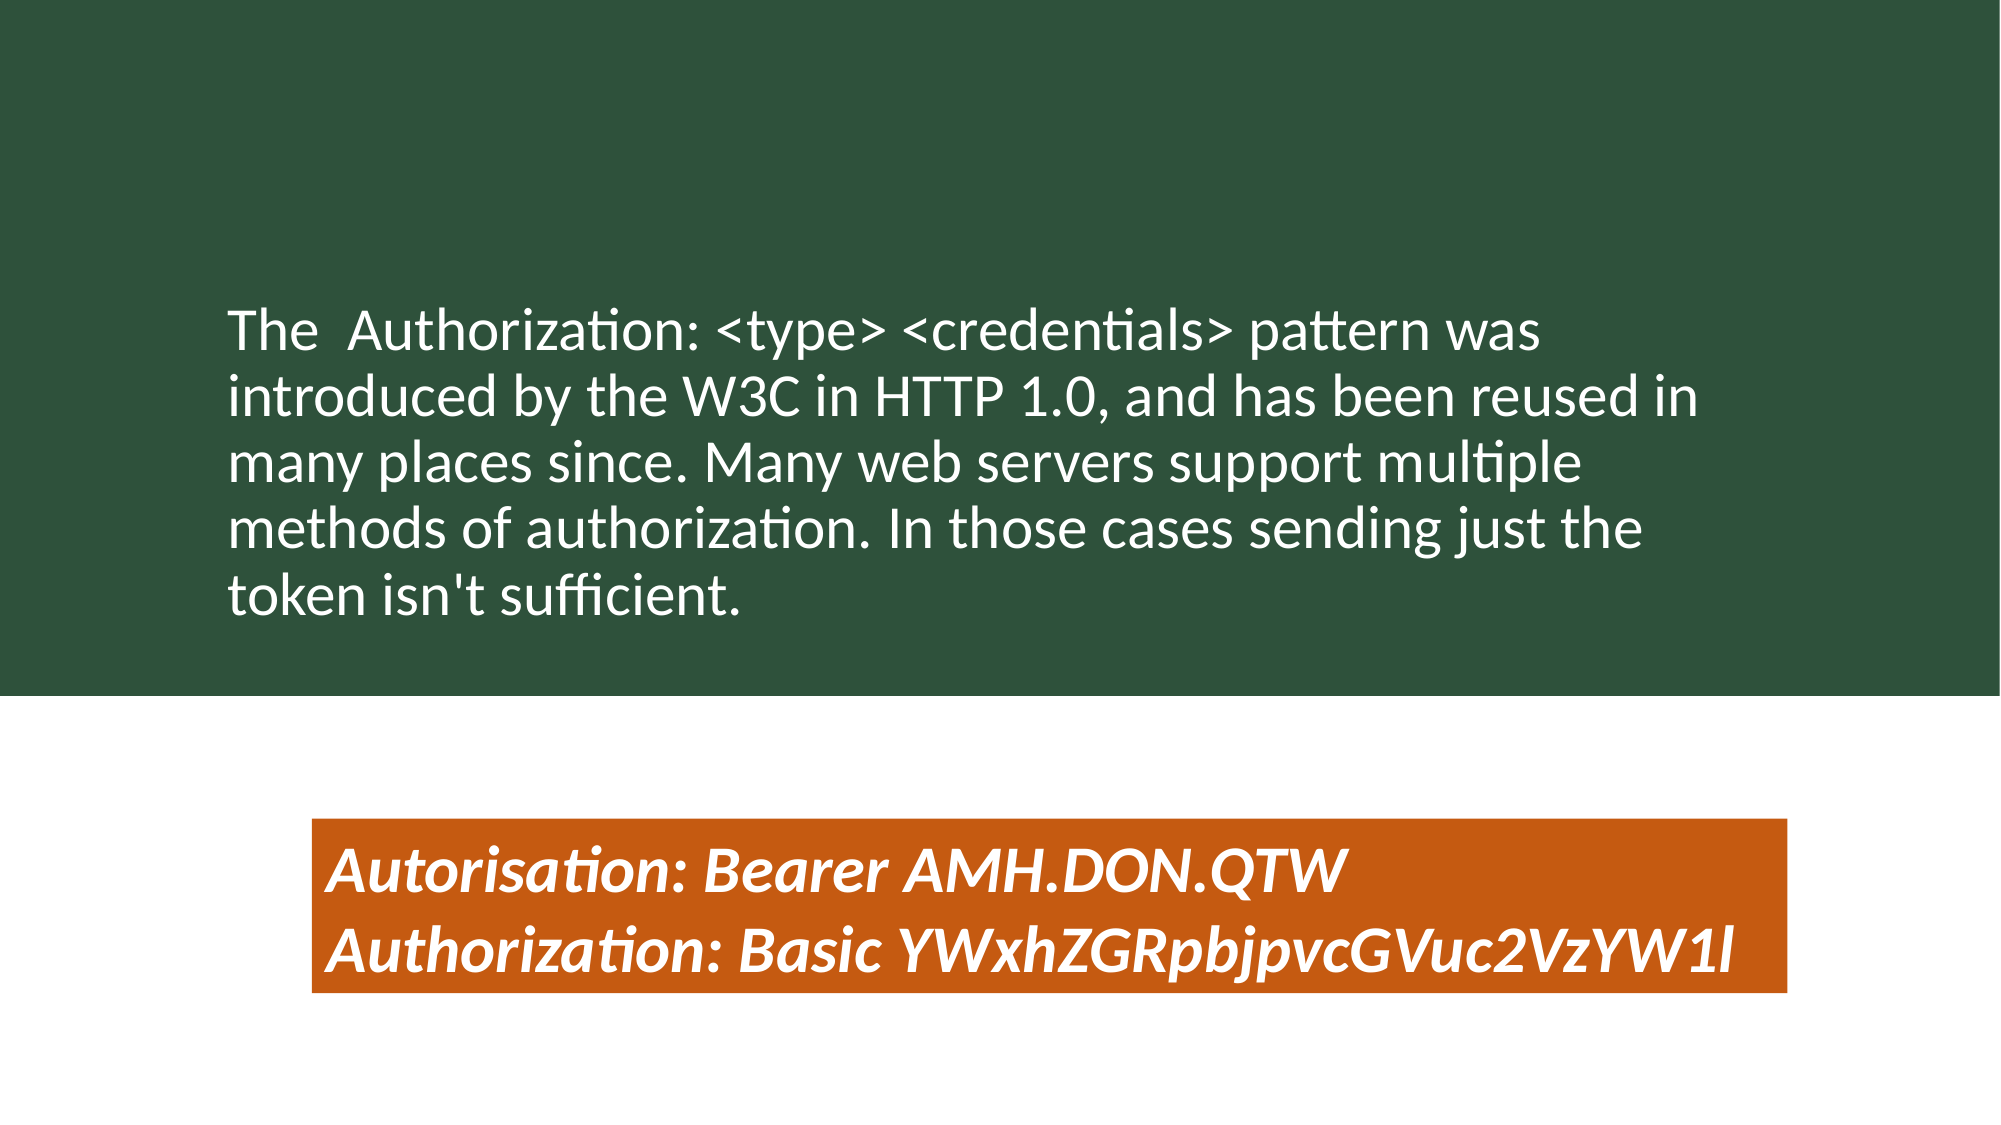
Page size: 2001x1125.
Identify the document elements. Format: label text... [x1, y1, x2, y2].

text_box [1218, 210, 1983, 1031]
list The Authorization: <type> <credentials> pattern was introduced by the W3C in HTTP 1.0, and has been reused in many places since. Many web servers support multiple methods of authorization. In those cases sending just the token isn't sufficient. [212, 289, 1218, 639]
text_box [0, 697, 2000, 1125]
text_box Autorisation: Bearer AMH.DON.QTW Authorization: Basic YWxhZGRpbjpvcGVuc2VzYW1l [311, 818, 1788, 994]
text_box [0, 0, 2000, 697]
